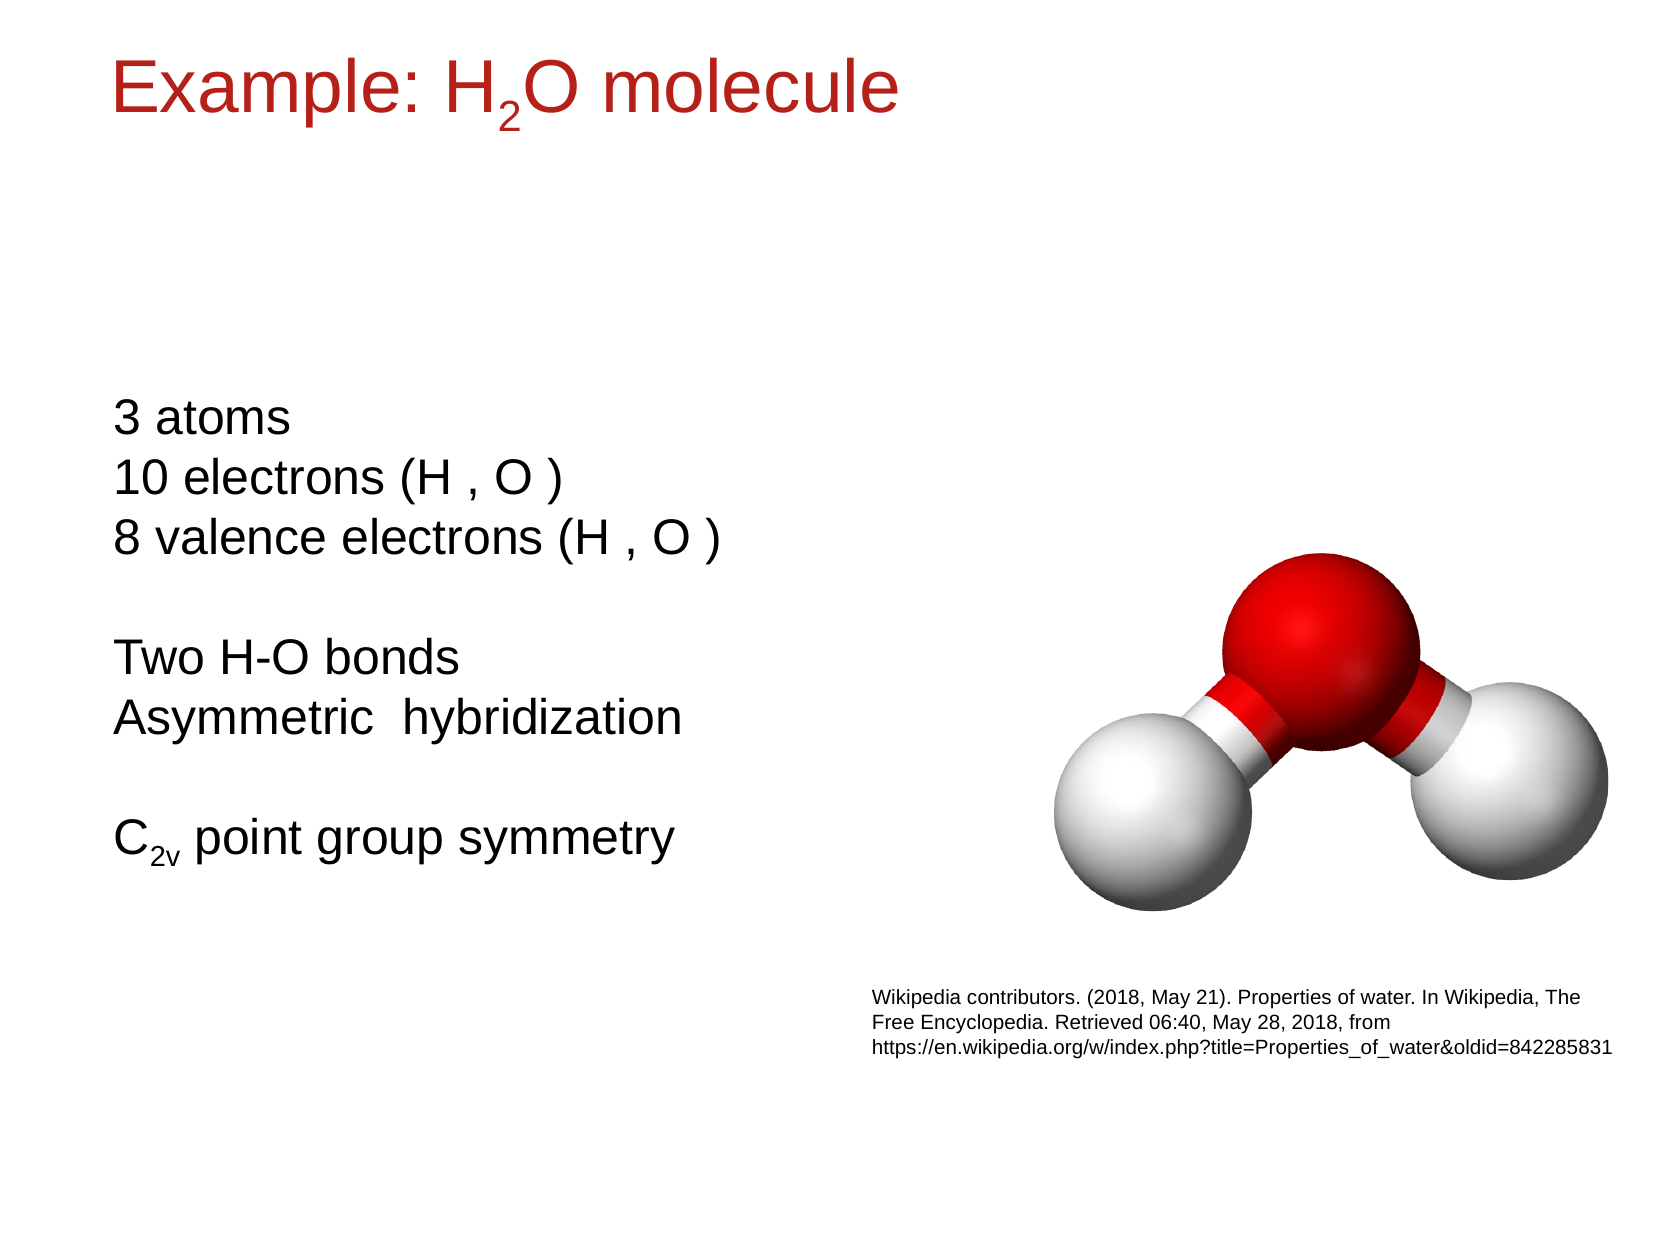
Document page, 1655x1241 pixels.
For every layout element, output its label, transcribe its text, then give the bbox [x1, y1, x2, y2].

title Example: H2O molecule [110, 37, 1557, 129]
text_box Wikipedia contributors. (2018, May 21). Properties of water. In Wikipedia, The Free Encyclopedia. Retrieved 06:40, May 28, 2018, from https://en.wikipedia.org/w/index.php?title=Properties_of_water&oldid=842285831 [857, 976, 1636, 1066]
slide_number 30 [1412, 1042, 1655, 1103]
picture [1026, 524, 1637, 940]
